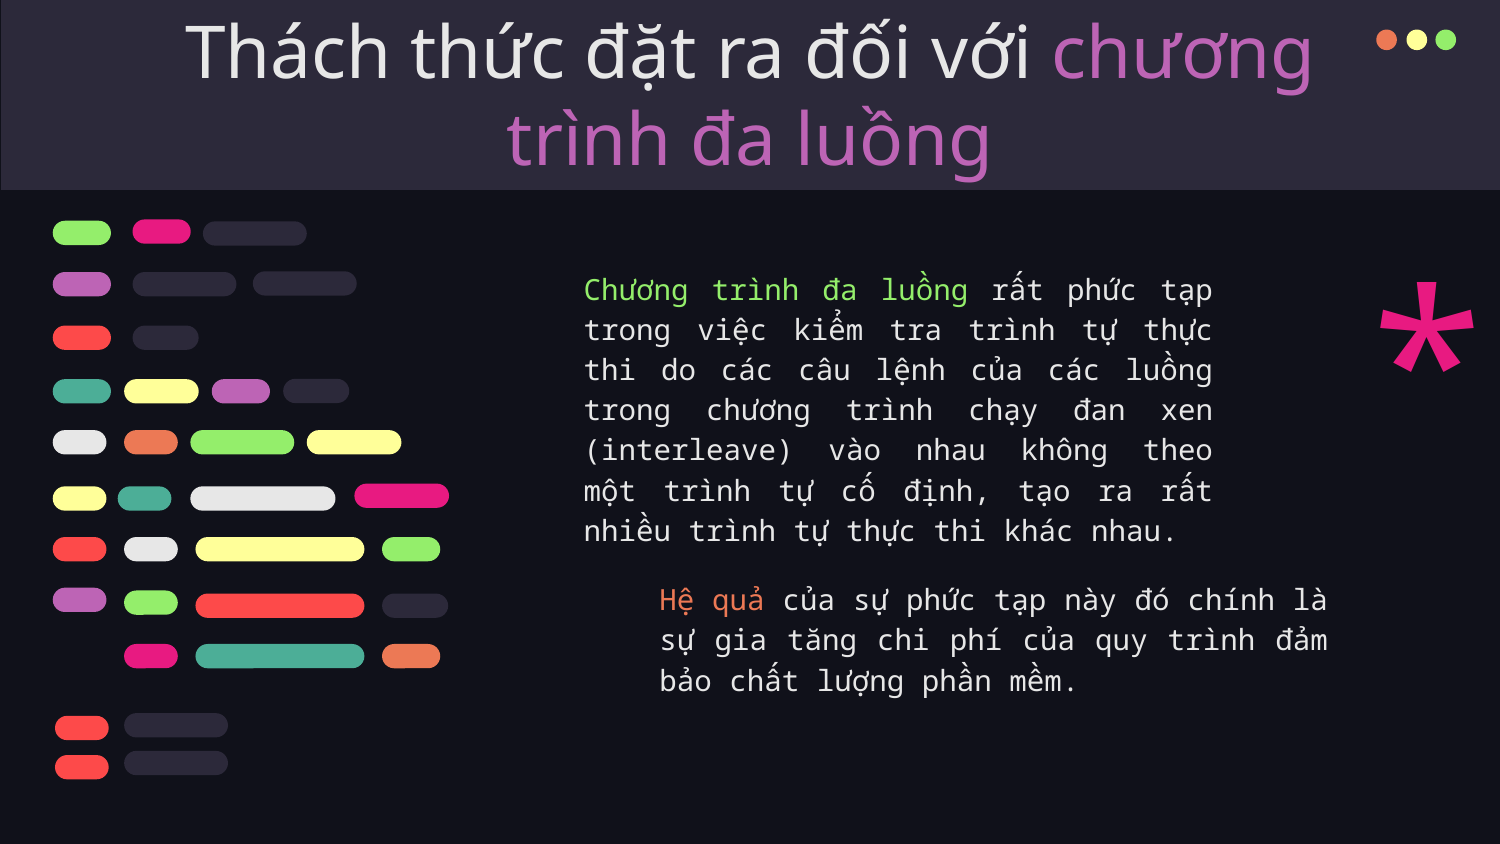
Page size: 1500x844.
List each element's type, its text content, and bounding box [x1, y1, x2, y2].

text_box Hệ quả của sự phức tạp này đó chính là sự gia tăng chi phí của quy trình đảm bảo chất lượng phần mềm. [644, 561, 1343, 785]
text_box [52, 219, 450, 780]
title Thách thức đặt ra đối với chương trình đa luồng [118, 0, 1383, 186]
subtitle Chương trình đa luồng rất phức tạp trong việc kiểm tra trình tự thực thi do các câu lệnh của các luồng trong chương trình chạy đan xen (interleave) vào nhau không theo một trình tự cố định, tạo ra rất nhiều trình tự thực thi khác nhau. [568, 250, 1228, 523]
text_box * [1357, 219, 1444, 350]
